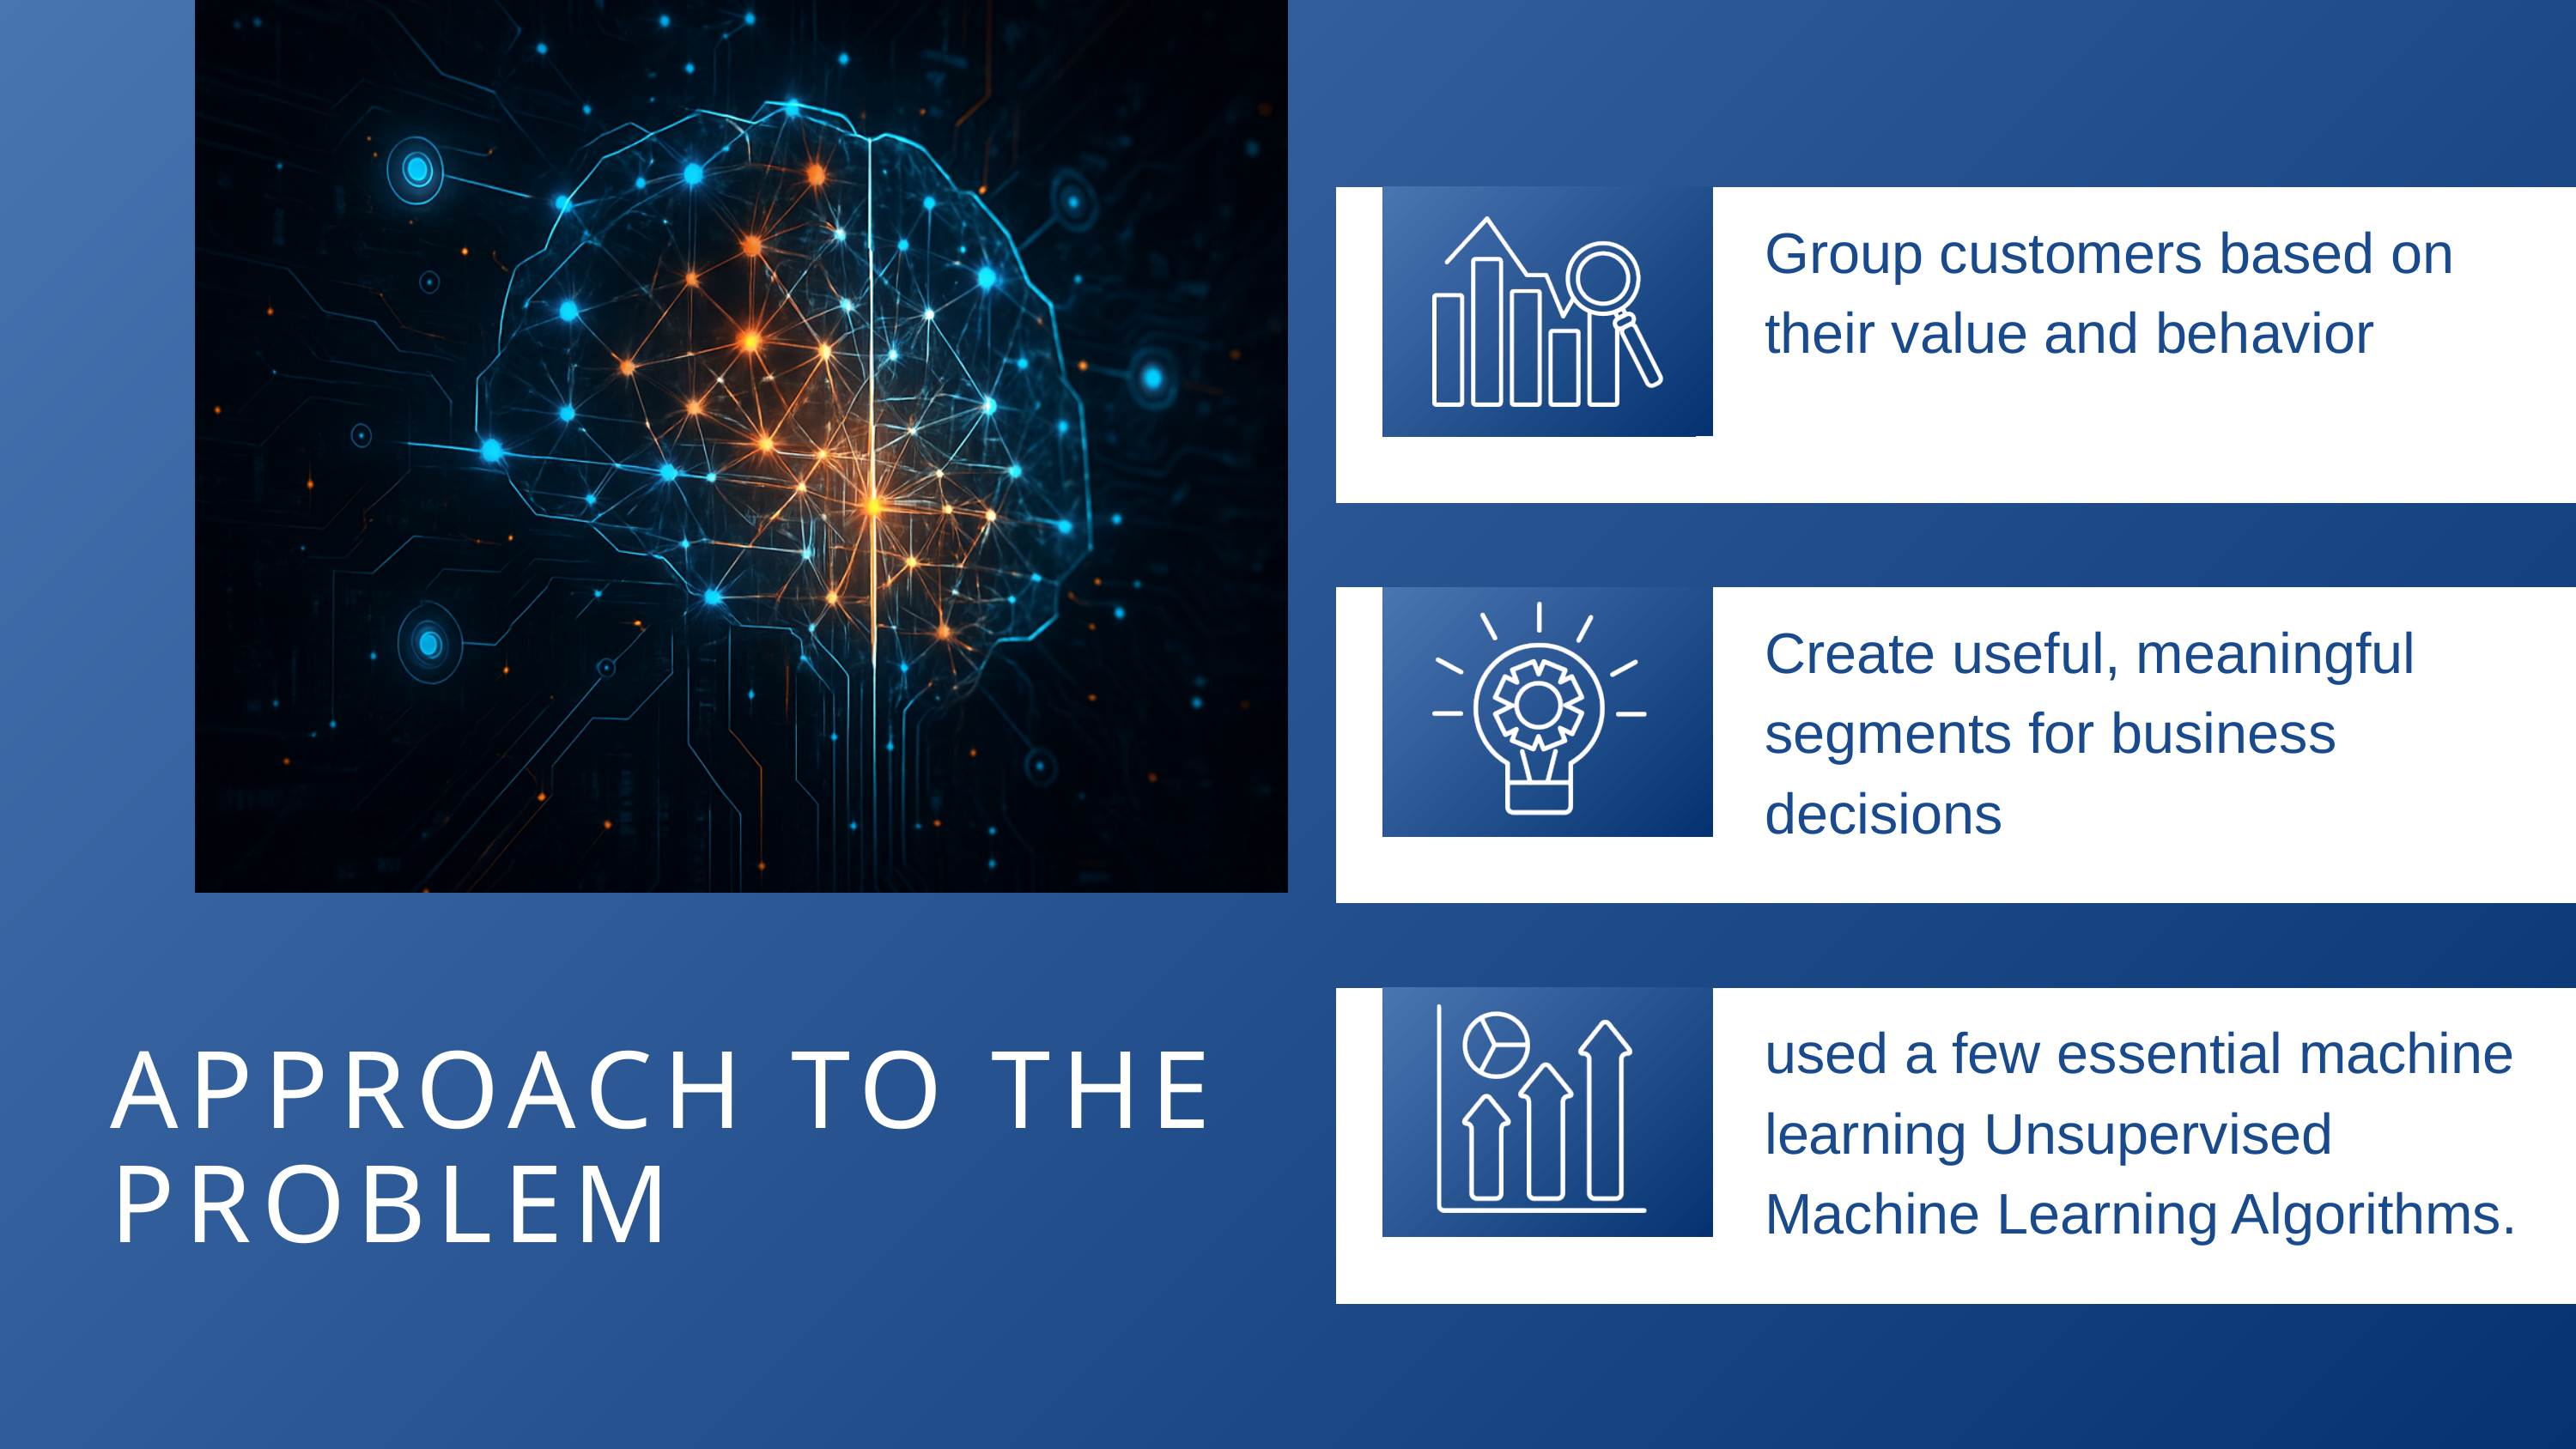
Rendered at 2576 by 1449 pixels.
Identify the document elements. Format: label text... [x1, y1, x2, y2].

text_box APPROACH TO THE PROBLEM [110, 1036, 1288, 1264]
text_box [1335, 587, 2576, 904]
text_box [1335, 987, 2576, 1304]
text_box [1382, 186, 1714, 437]
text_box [1382, 987, 1714, 1238]
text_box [194, 0, 1289, 893]
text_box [1335, 186, 2576, 504]
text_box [1382, 587, 1714, 837]
